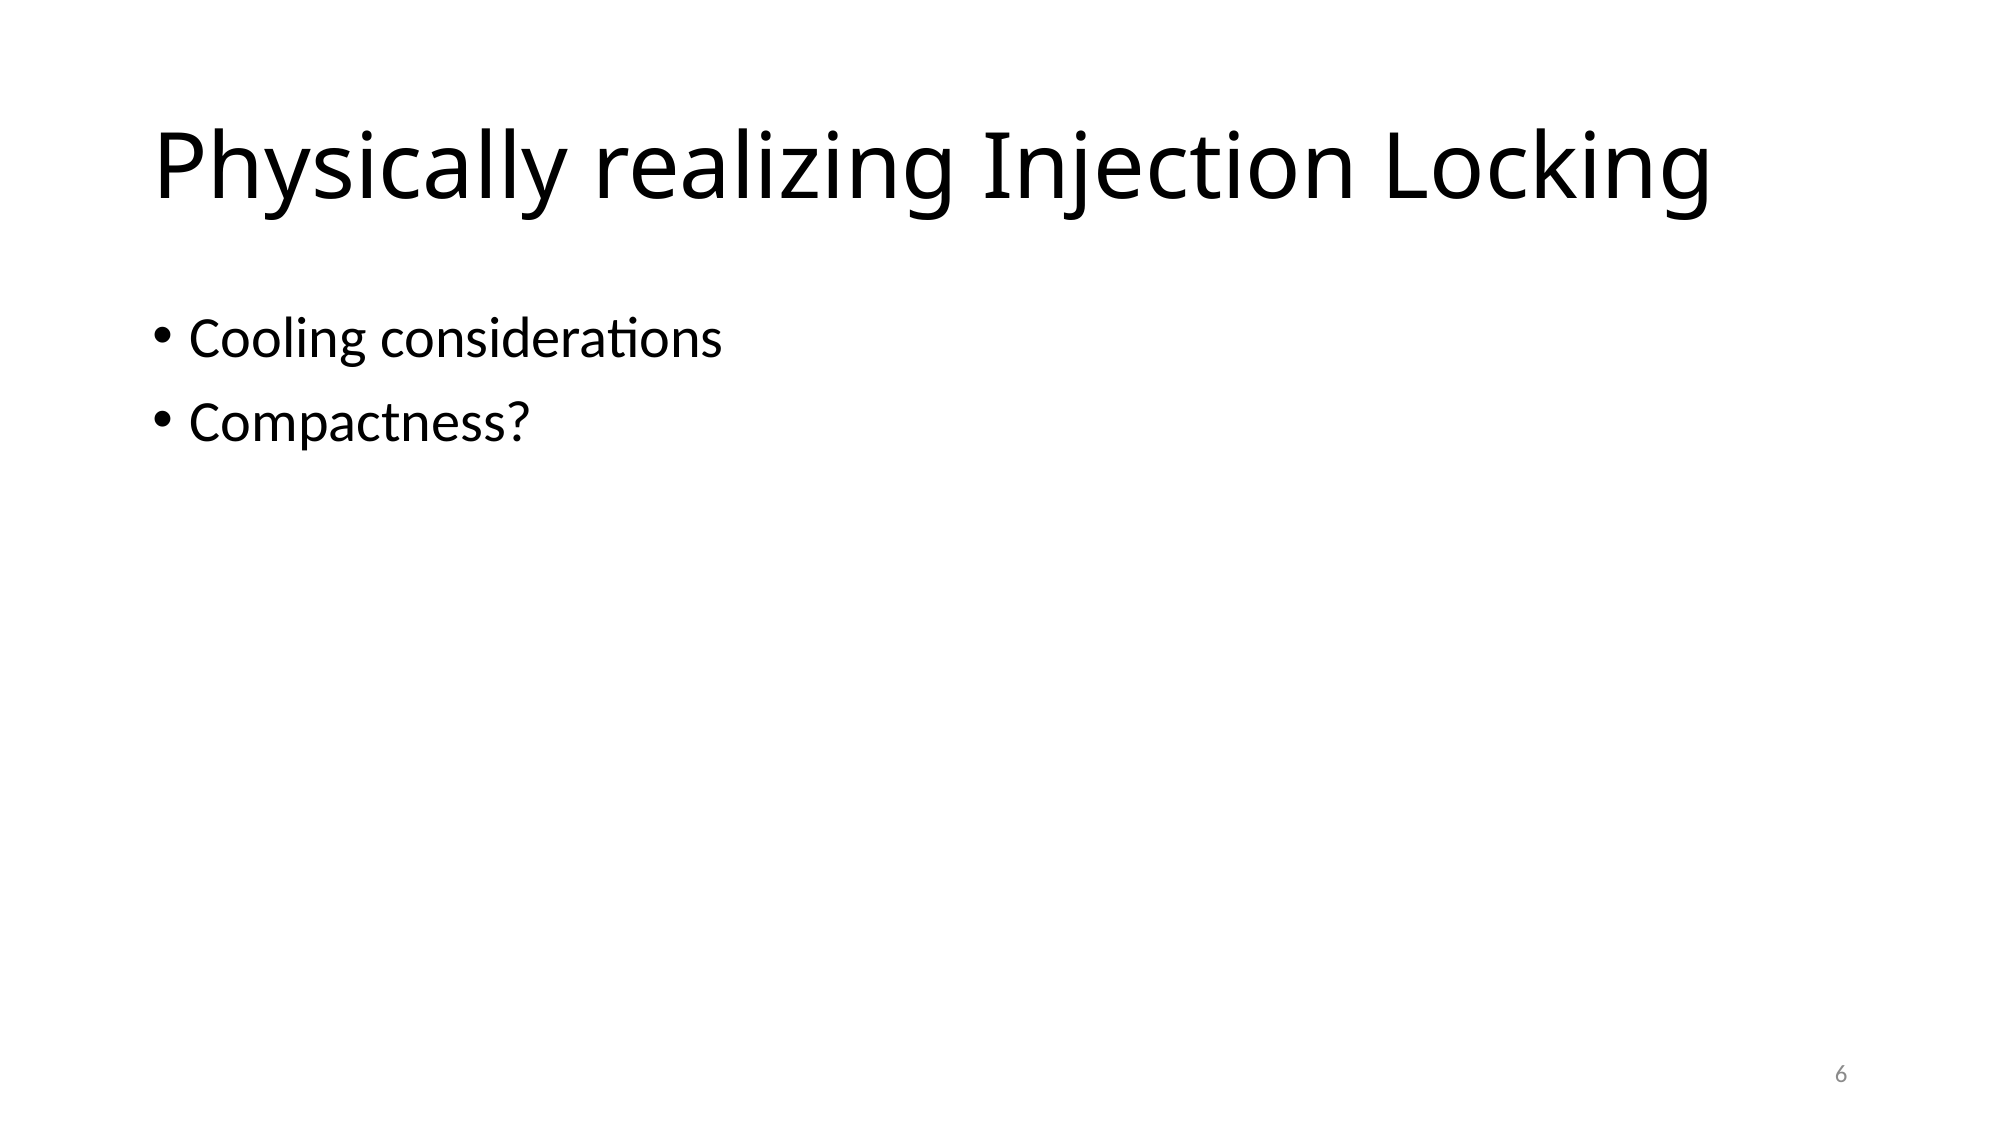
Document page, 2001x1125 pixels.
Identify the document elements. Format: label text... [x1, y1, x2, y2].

slide_number 6 [1412, 1042, 1863, 1103]
list Cooling considerations Compactness? [137, 299, 1863, 1014]
title Physically realizing Injection Locking [137, 59, 1863, 278]
